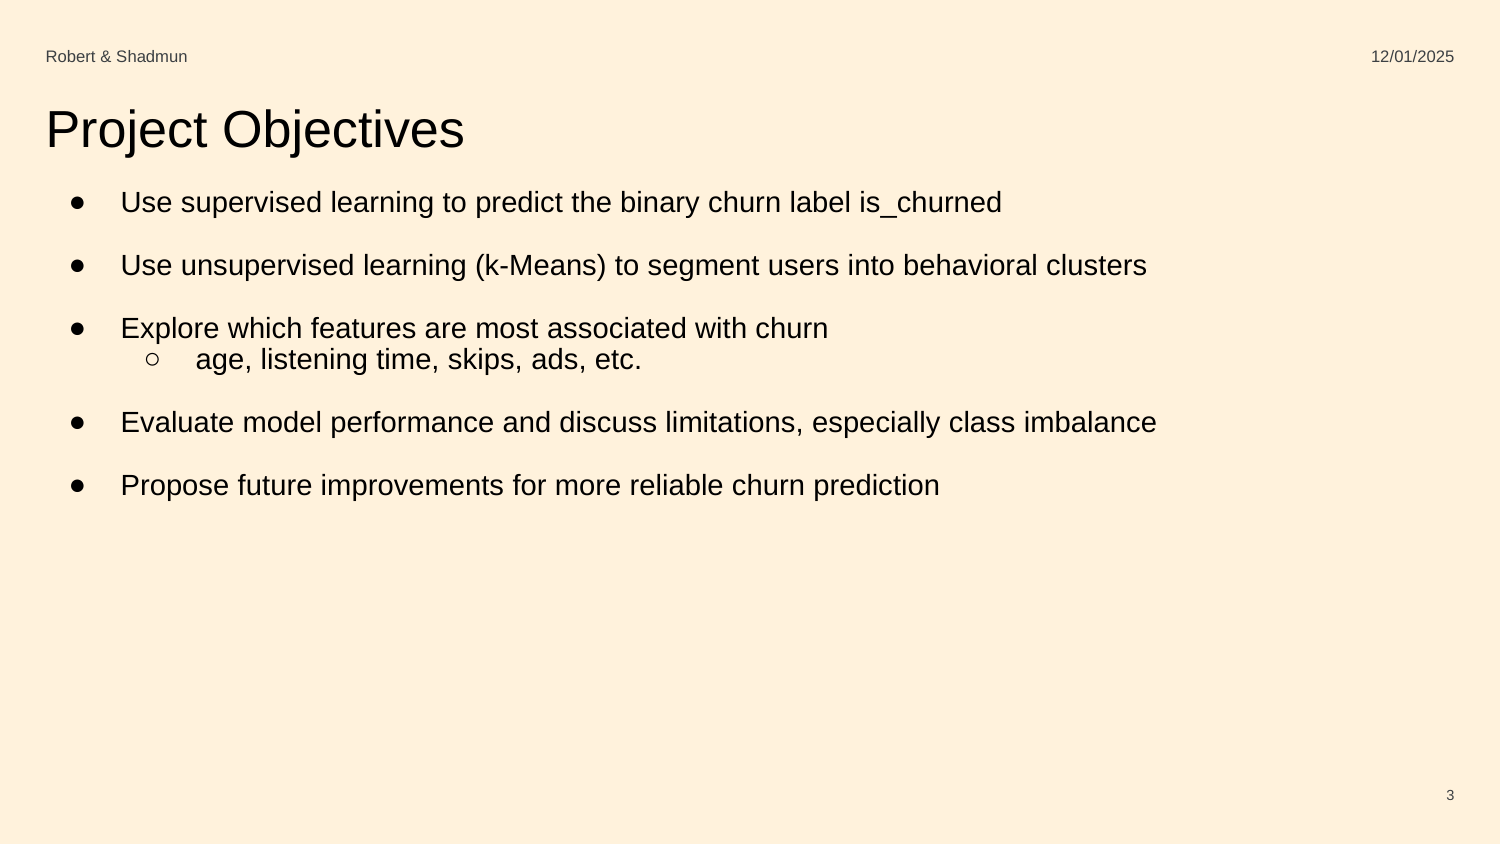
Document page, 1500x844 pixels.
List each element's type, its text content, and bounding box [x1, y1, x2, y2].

subtitle 12/01/2025 [1187, 45, 1455, 69]
title Project Objectives [45, 80, 509, 166]
slide_number ‹#› [1346, 779, 1455, 811]
subtitle Robert & Shadmun [45, 45, 313, 69]
title Use supervised learning to predict the binary churn label is_churned Use unsupervised learning (k-Means) to segment users into behavioral clusters Explore which features are most associated with churn age, listening time, skips, ads, etc. Evaluate model performance and discuss limitations, especially class imbalance Propose future improvements for more reliable churn prediction [45, 172, 1455, 780]
